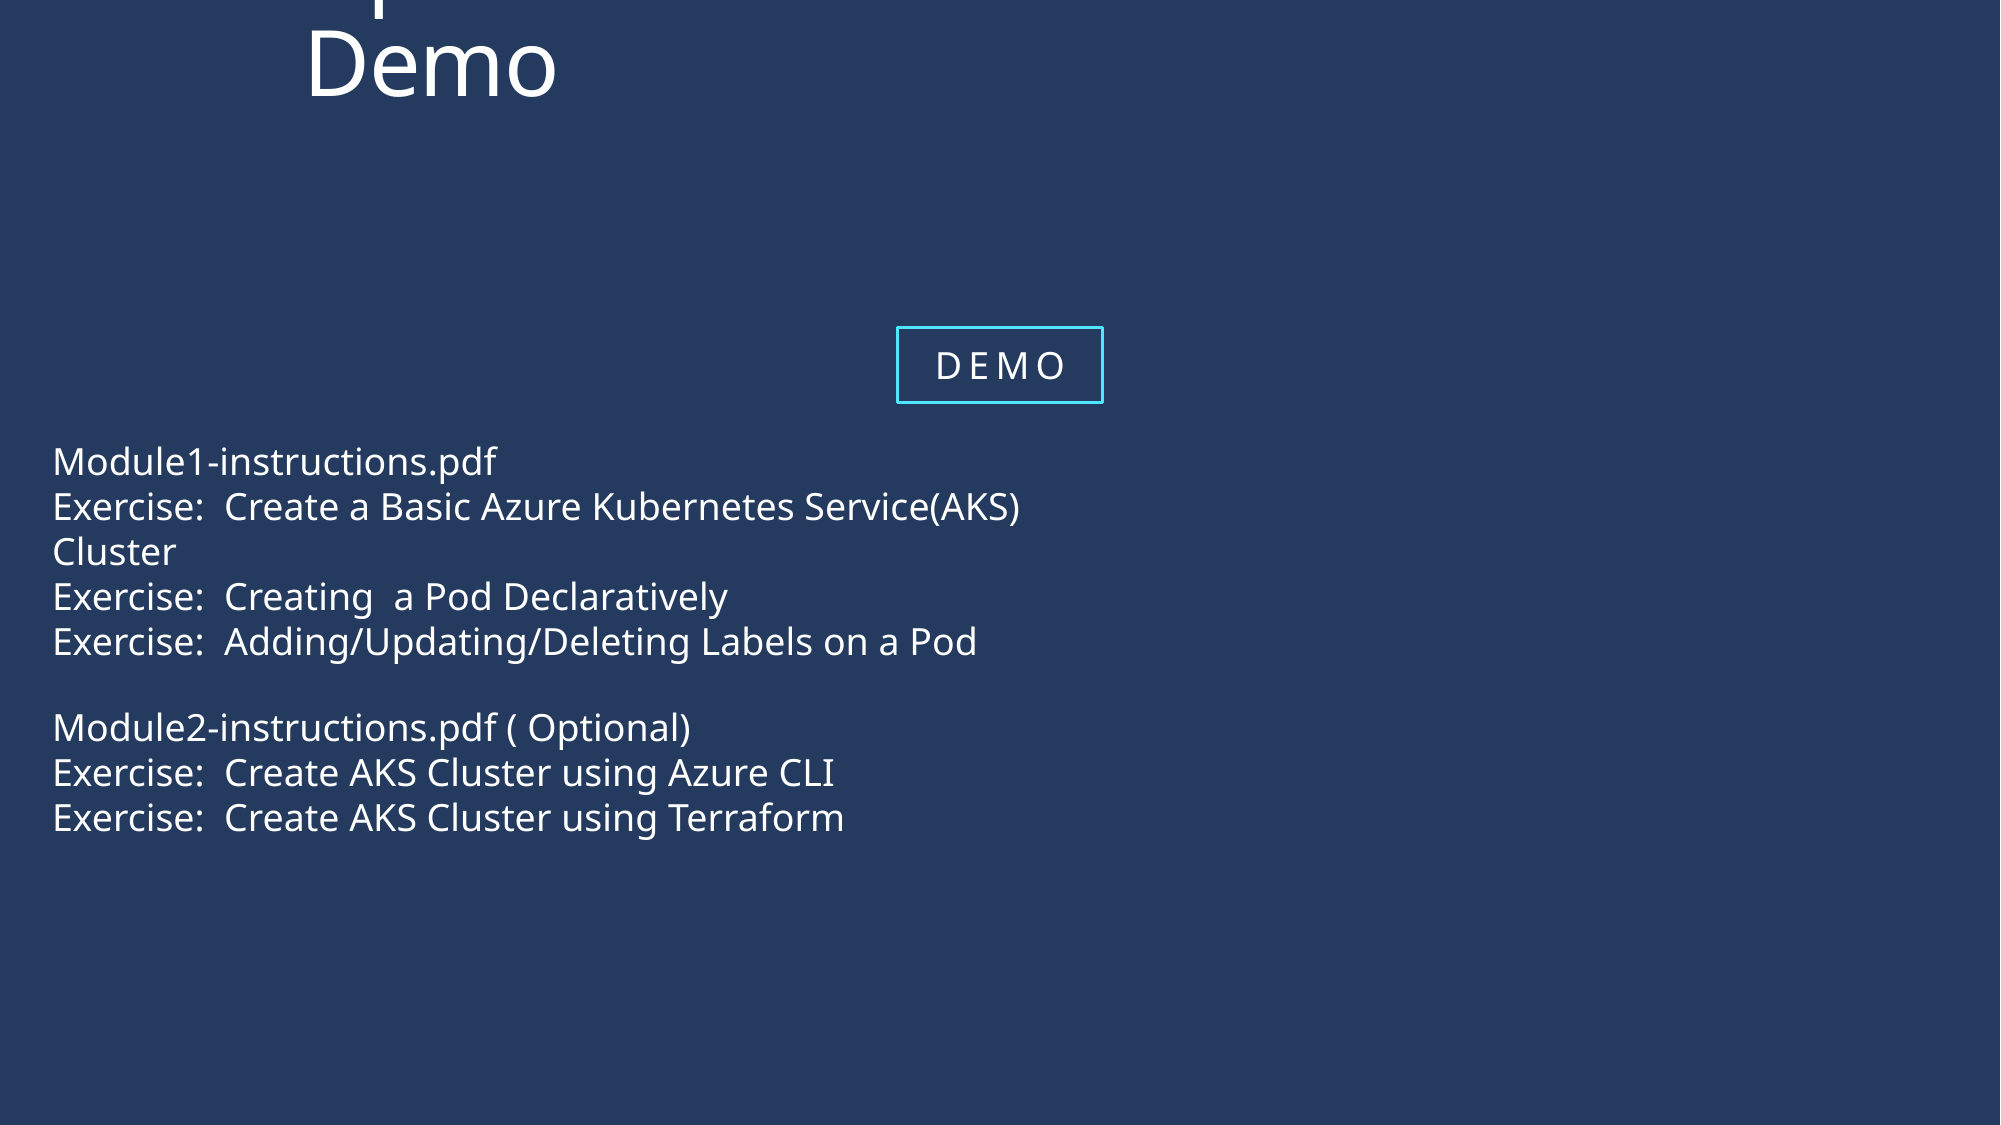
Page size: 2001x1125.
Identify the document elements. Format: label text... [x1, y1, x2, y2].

title Example: AKS Demo [37, 15, 827, 116]
text_box Module1-instructions.pdf Exercise: Create a Basic Azure Kubernetes Service(AKS) Cluster Exercise: Creating a Pod Declaratively Exercise: Adding/Updating/Deleting Labels on a Pod [37, 430, 1147, 671]
text_box Module2-instructions.pdf ( Optional) Exercise: Create AKS Cluster using Azure CLI Exercise: Create AKS Cluster using Terraform [37, 696, 1147, 846]
